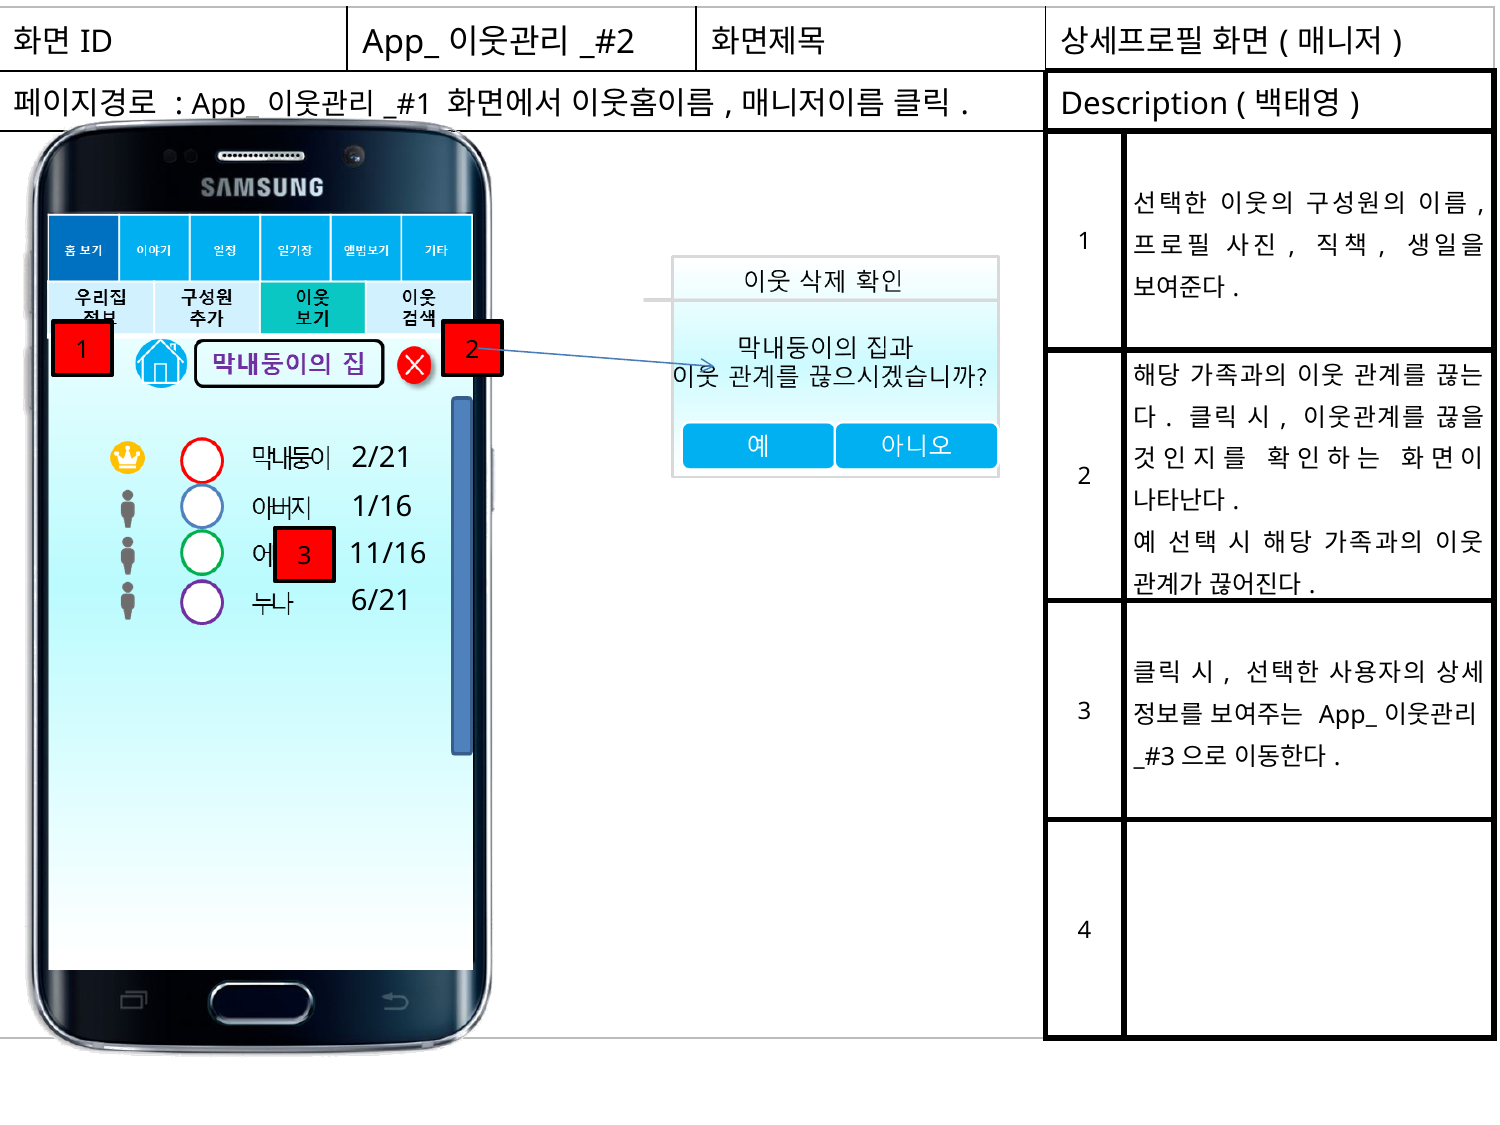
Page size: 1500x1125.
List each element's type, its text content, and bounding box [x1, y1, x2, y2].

table_header App_이웃관리_#2 [348, 8, 695, 70]
table_cell 선택한 이웃의 구성원의 이름, 프로필 사진, 직책, 생일을 보여준다. [1127, 134, 1491, 347]
picture [8, 75, 503, 1071]
table_cell 3 [1048, 603, 1121, 817]
table_cell 해당 가족과의 이웃 관계를 끊는다. 클릭 시, 이웃관계를 끊을 것인지를 확인하는 화면이 나타난다. 예 선택 시 해당 가족과의 이웃 관계가 끊어진다. [1127, 353, 1491, 598]
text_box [477, 347, 715, 367]
table_cell Description (백태영) [1048, 73, 1491, 128]
table_header 상세프로필 화면(매니저) [1046, 8, 1493, 68]
table_cell 페이지경로 : App_이웃관리_#1 화면에서 이웃홈이름,매니저이름 클릭. [0, 72, 1043, 130]
table_cell 클릭 시, 선택한 사용자의 상세 정보를 보여주는 App_이웃관리_#3으로 이동한다. [1127, 603, 1491, 817]
table_cell 1 [1048, 134, 1121, 347]
table_cell 4 [1048, 822, 1121, 1035]
table_cell [507, 132, 1043, 1037]
picture [643, 255, 1009, 478]
table_header 화면제목 [697, 8, 1045, 70]
table_cell 2 [1048, 353, 1121, 598]
table_cell [1127, 822, 1491, 1035]
table_header 화면ID [0, 8, 346, 70]
